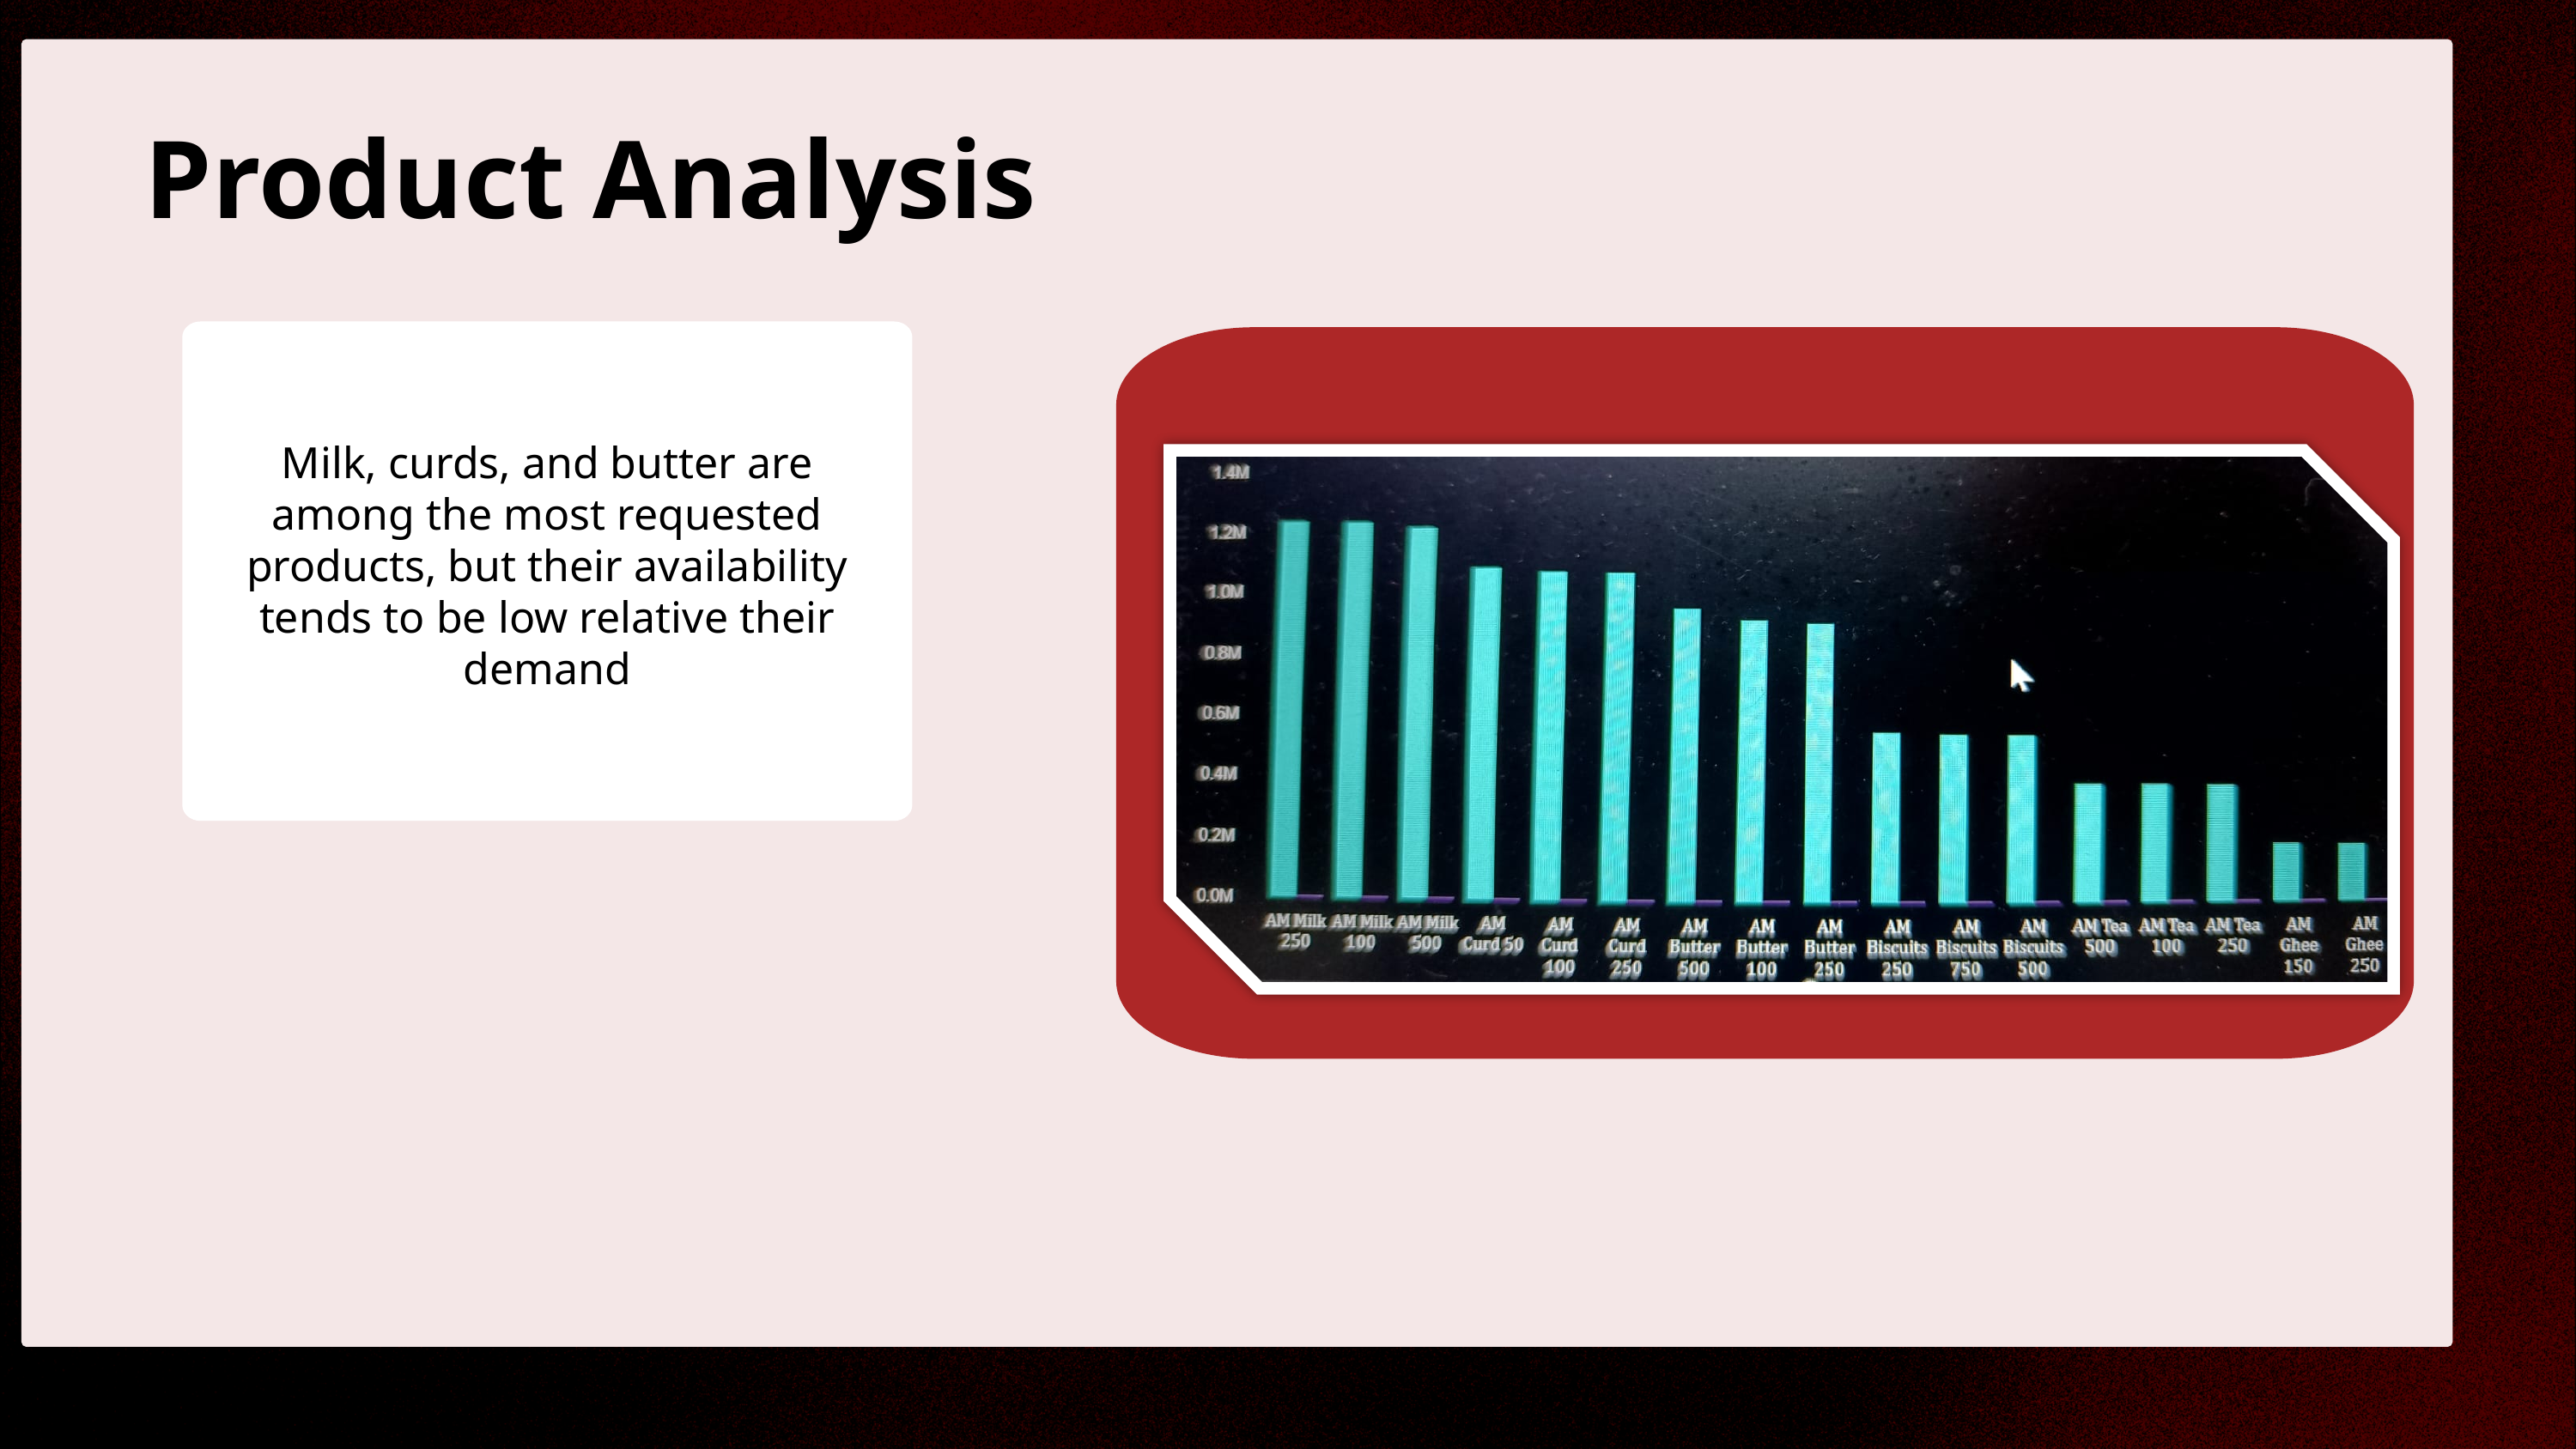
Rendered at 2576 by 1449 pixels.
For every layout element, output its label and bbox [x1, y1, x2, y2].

text_box [182, 307, 913, 822]
text_box [0, 0, 2576, 1449]
picture [1170, 450, 2394, 989]
text_box [21, 39, 2453, 1348]
text_box [1115, 326, 2415, 1276]
